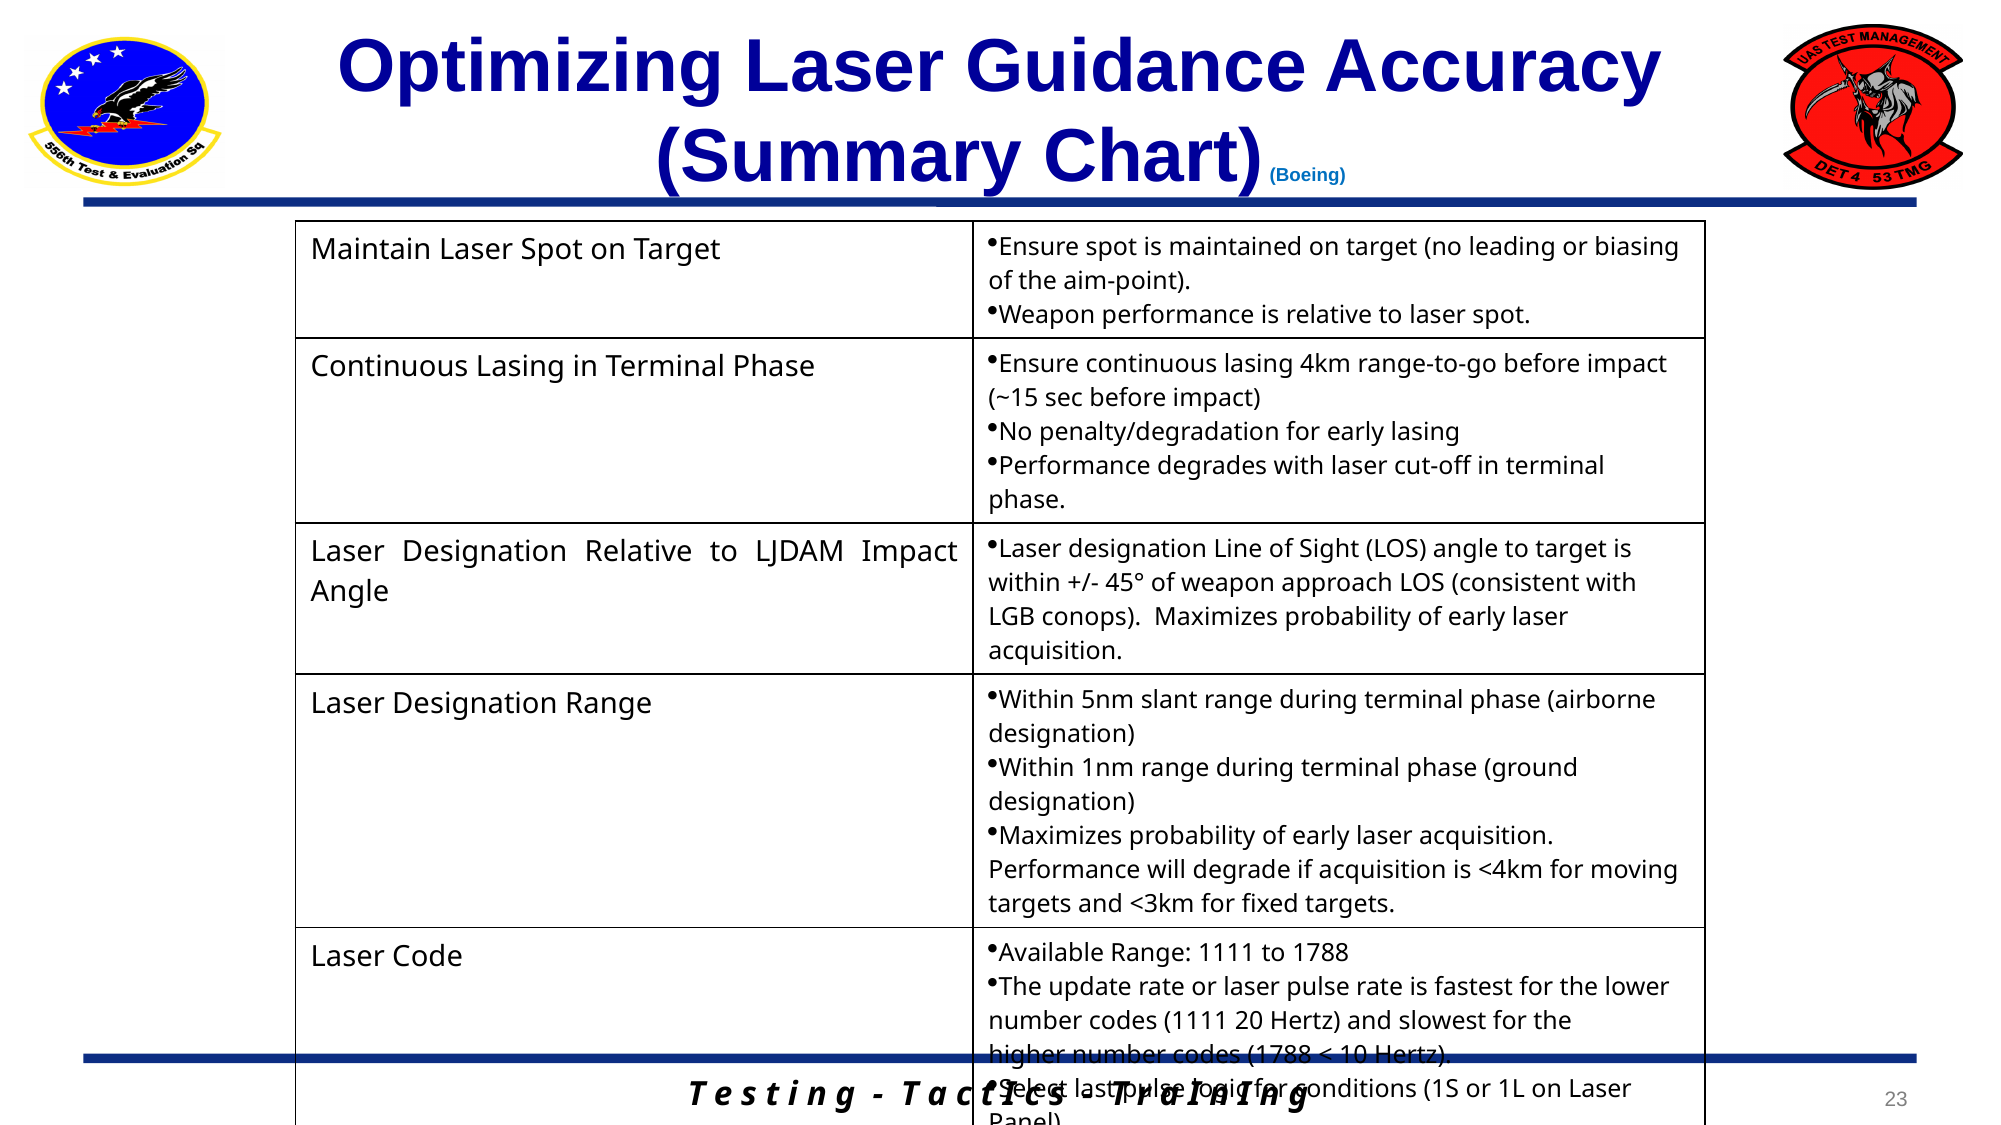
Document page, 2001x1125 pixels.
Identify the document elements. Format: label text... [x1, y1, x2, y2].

slide_number 23 [1706, 1071, 1910, 1113]
table_header Ensure spot is maintained on target (no leading or biasing of the aim-point). Weapon performance is relative to laser spot. [974, 222, 1704, 337]
table_header Maintain Laser Spot on Target [296, 222, 972, 337]
picture [24, 35, 225, 188]
table_cell Ensure continuous lasing 4km range-to-go before impact (~15 sec before impact) No penalty/degradation for early lasing Performance degrades with laser cut-off in terminal phase. [974, 339, 1704, 522]
title Optimizing Laser Guidance Accuracy (Summary Chart) (Boeing) [101, 38, 1901, 174]
table_cell Laser Designation Range [296, 675, 972, 927]
table_cell Laser Designation Relative to LJDAM Impact Angle [296, 524, 972, 673]
table_cell Within 5nm slant range during terminal phase (airborne designation) Within 1nm range during terminal phase (ground designation) Maximizes probability of early laser acquisition. Performance will degrade if acquisition is <4km for moving targets and <3km for fixed targets. [974, 675, 1704, 927]
table_cell Laser designation Line of Sight (LOS) angle to target is within +/- 45° of weapon approach LOS (consistent with LGB conops). Maximizes probability of early laser acquisition. [974, 524, 1704, 673]
picture [1783, 24, 1963, 190]
table_cell Laser Code [296, 928, 972, 1125]
table_cell Continuous Lasing in Terminal Phase [296, 339, 972, 522]
table_cell Available Range: 1111 to 1788 The update rate or laser pulse rate is fastest for the lower number codes (1111 20 Hertz) and slowest for the higher number codes (1788 < 10 Hertz). Select last pulse logic for conditions (1S or 1L on Laser Panel) [974, 928, 1704, 1125]
